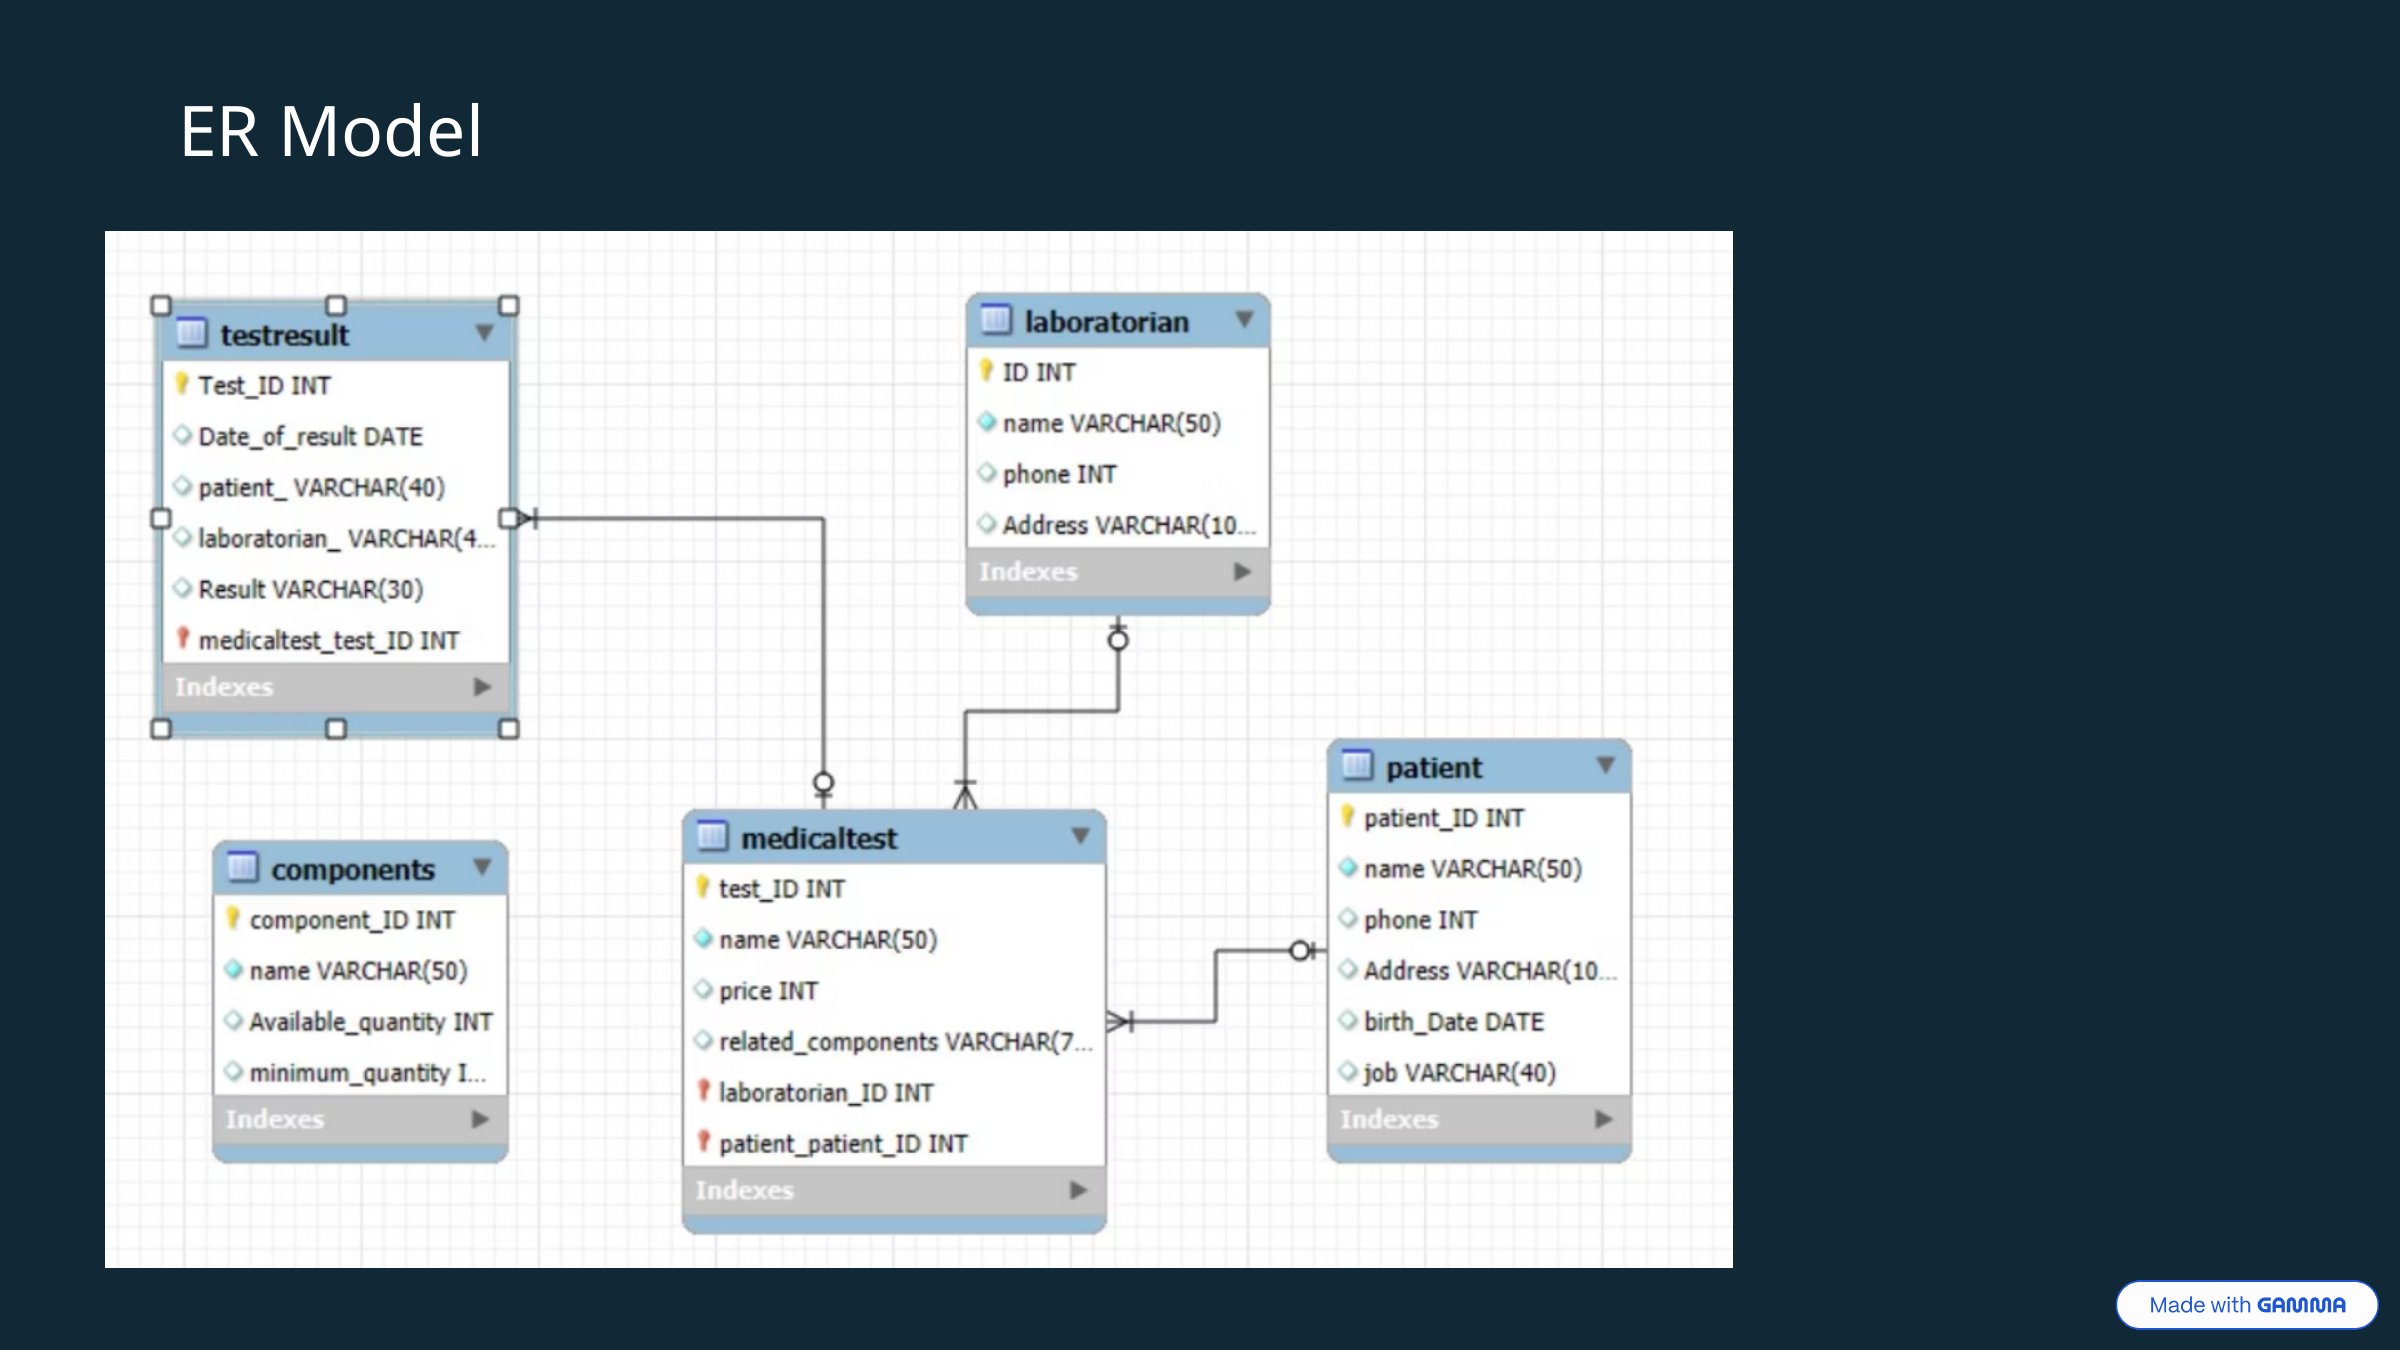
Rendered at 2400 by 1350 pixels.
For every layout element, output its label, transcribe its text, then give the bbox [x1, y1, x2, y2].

picture [2106, 1271, 2389, 1339]
picture [105, 231, 1733, 1268]
text_box ER Model [105, 82, 813, 172]
